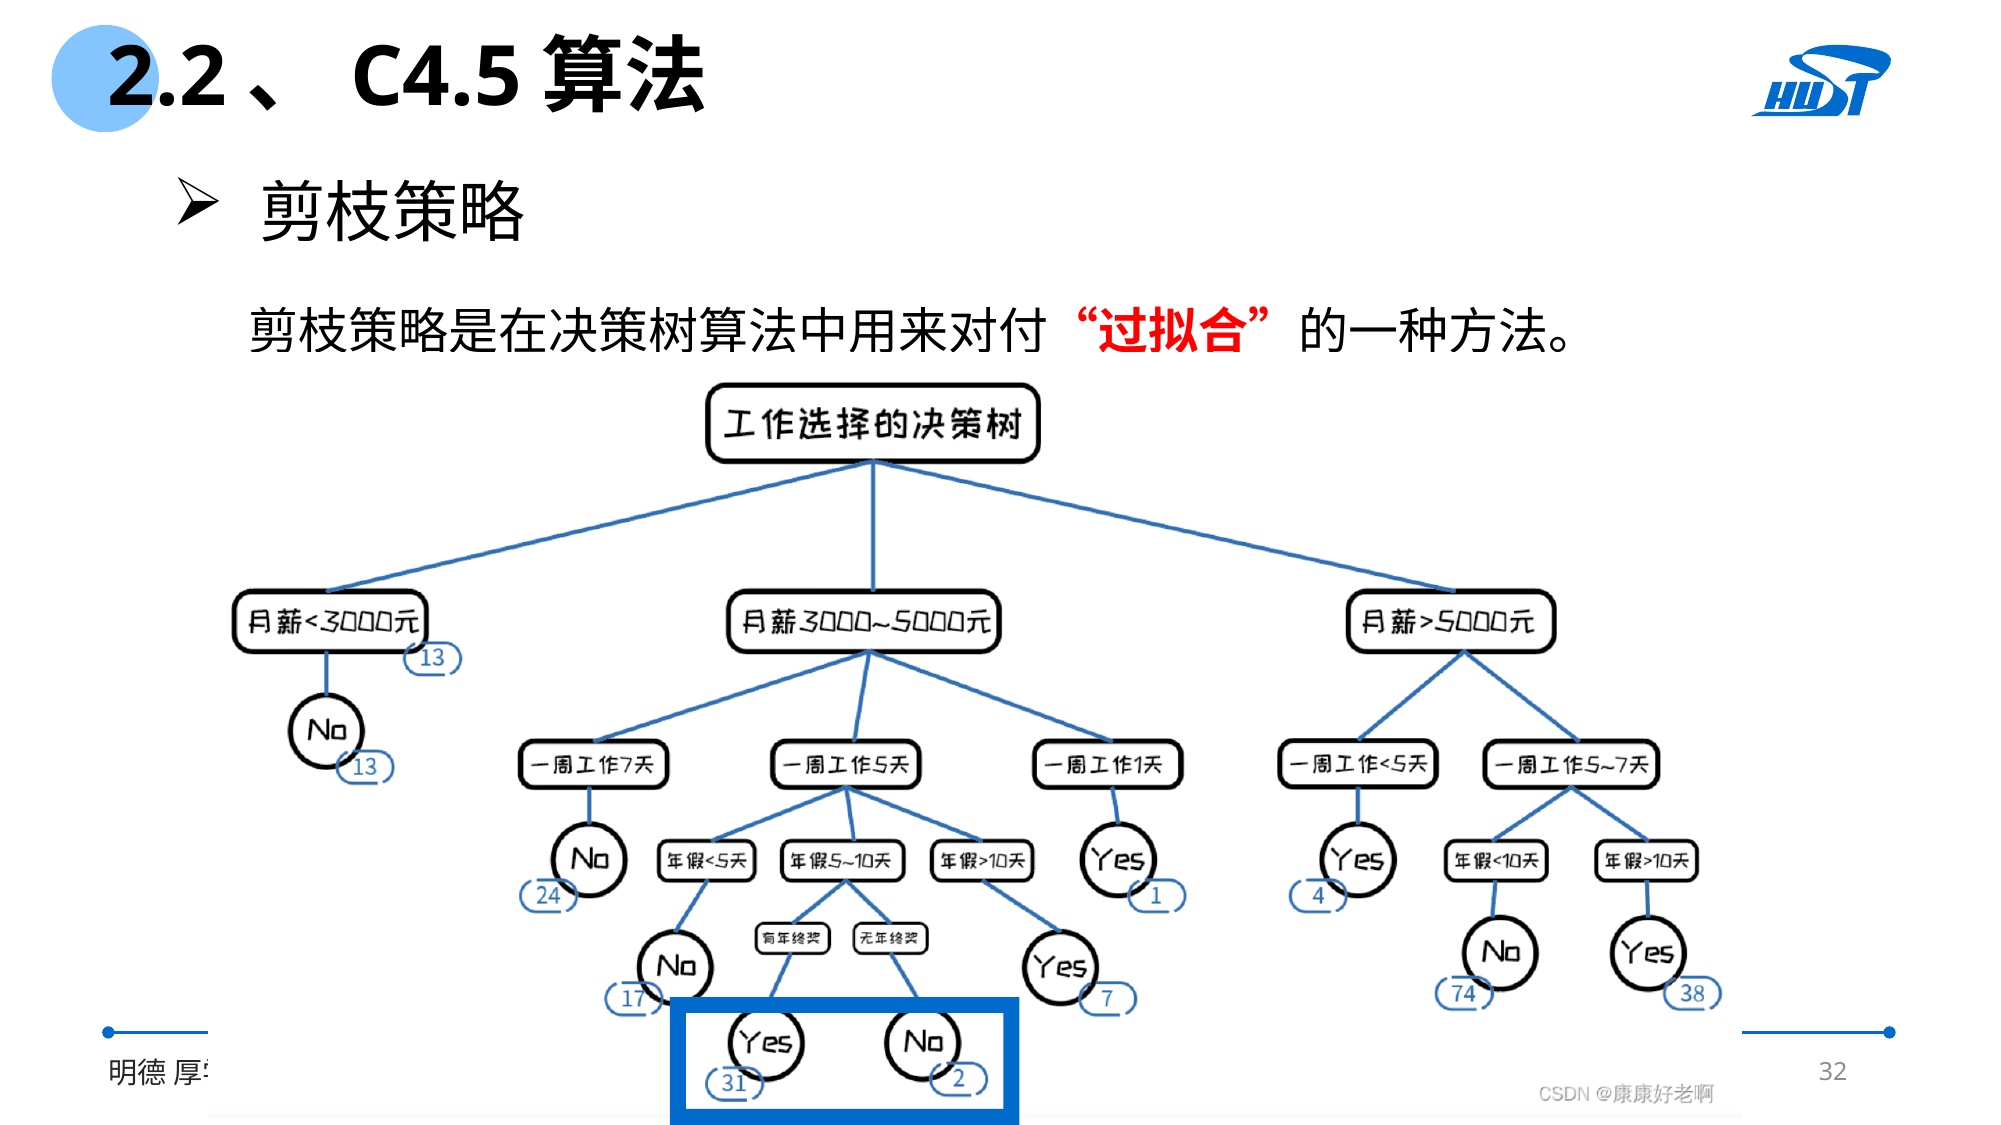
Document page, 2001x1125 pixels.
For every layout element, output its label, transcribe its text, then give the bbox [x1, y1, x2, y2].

slide_number 32 [1742, 1042, 1863, 1103]
text_box [669, 1118, 1021, 1125]
picture [208, 352, 1742, 1118]
text_box 剪枝策略 [157, 146, 541, 257]
text_box 剪枝策略是在决策树算法中用来对付“过拟合”的一种方法。 [233, 276, 1673, 352]
list 2.2、C4.5算法 [93, 43, 1314, 114]
